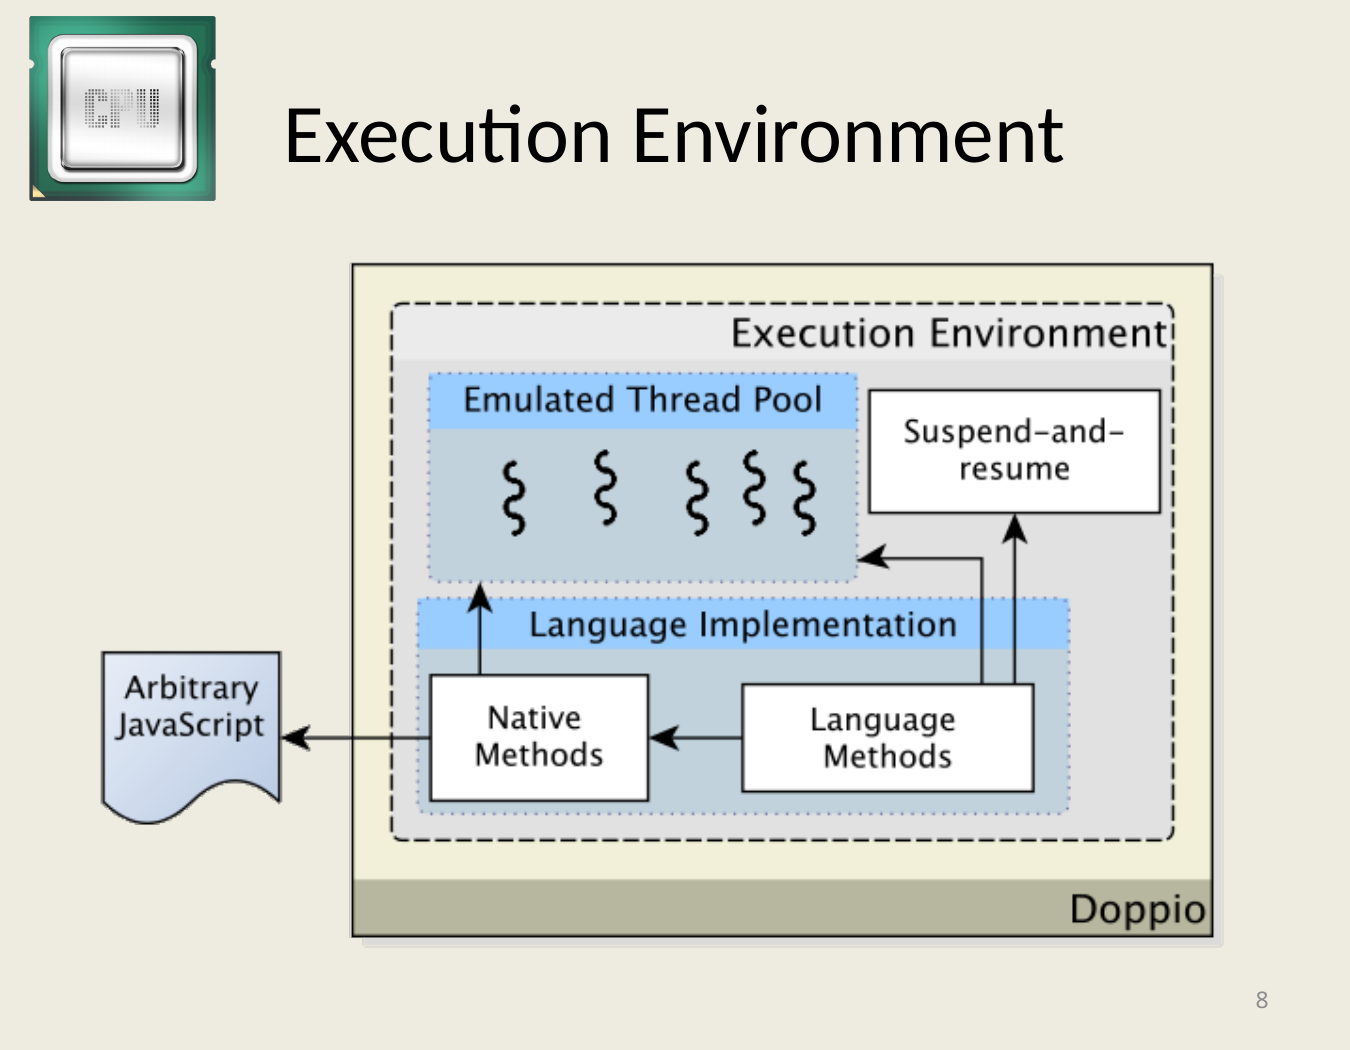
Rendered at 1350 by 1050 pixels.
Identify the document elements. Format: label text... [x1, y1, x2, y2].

picture [62, 224, 1263, 987]
title Execution Environment [67, 42, 1283, 217]
slide_number 8 [967, 973, 1283, 1030]
picture [24, 12, 218, 204]
